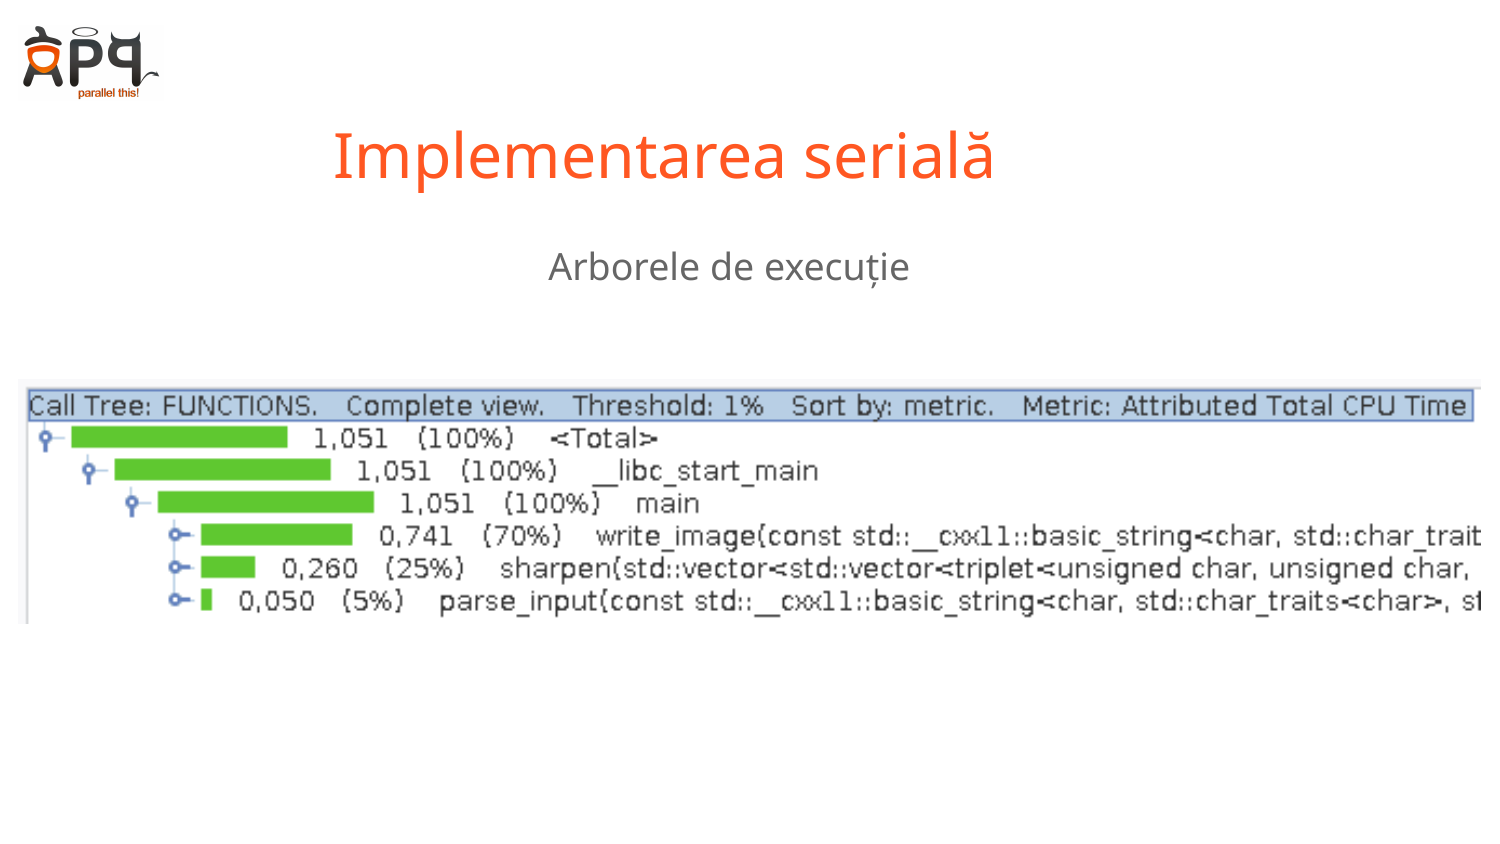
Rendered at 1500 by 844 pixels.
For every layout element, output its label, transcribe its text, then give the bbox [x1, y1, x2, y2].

picture [18, 379, 1482, 624]
text_box Implementarea serială [318, 100, 1076, 195]
picture [18, 25, 164, 102]
text_box Arborele de execuție [533, 227, 1076, 303]
